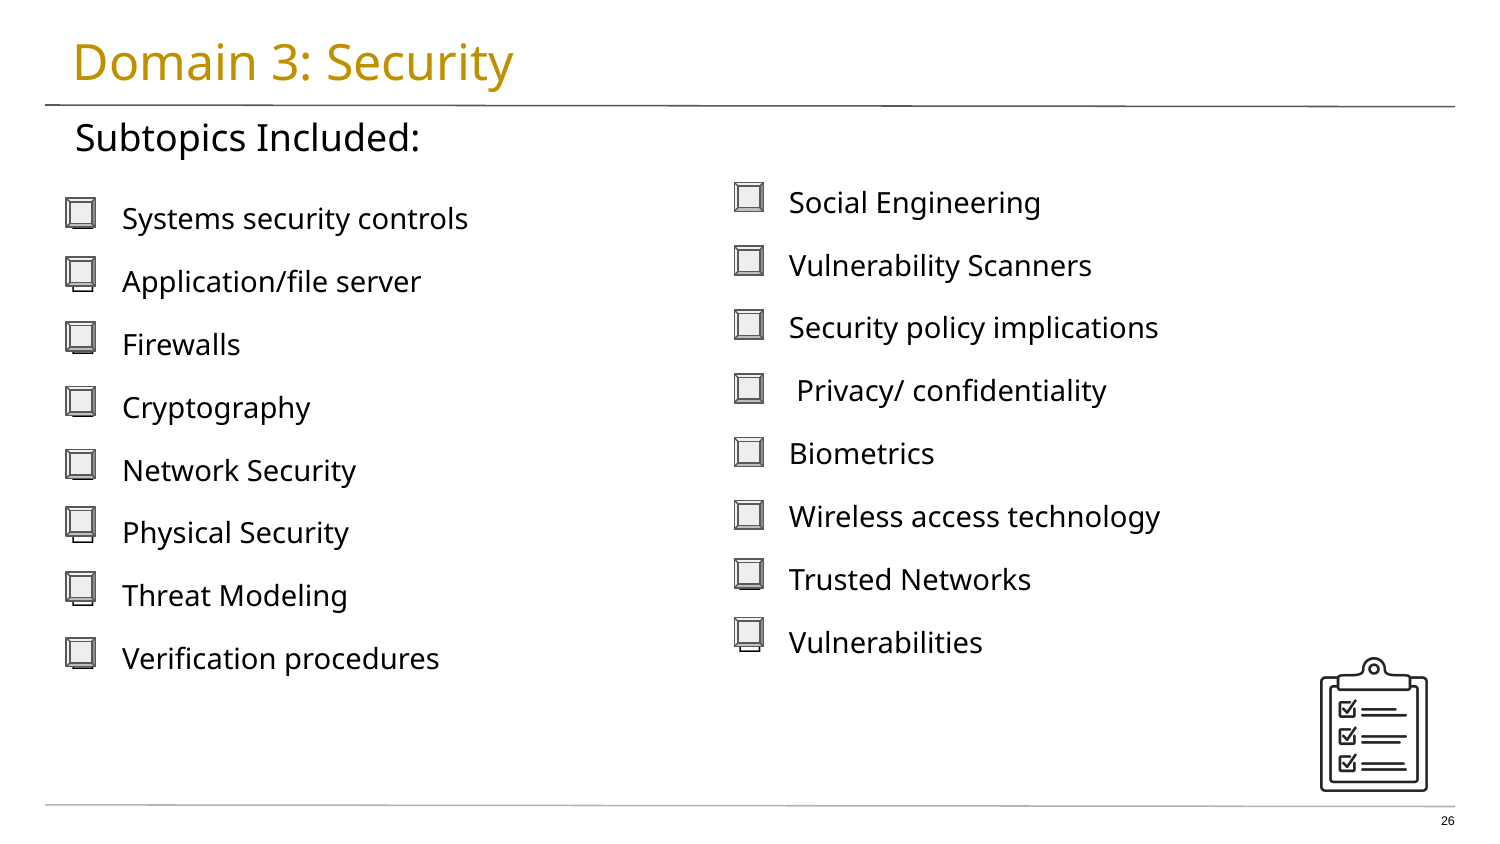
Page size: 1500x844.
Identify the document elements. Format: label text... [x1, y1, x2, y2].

text_box [734, 617, 764, 647]
text_box [66, 572, 96, 602]
text_box [66, 506, 96, 536]
text_box [734, 500, 764, 530]
text_box Social Engineering Vulnerability Scanners Security policy implications Privacy/ confidentiality Biometrics Wireless access technology Trusted Networks Vulnerabilities [698, 151, 1475, 807]
text_box [66, 449, 96, 479]
text_box [734, 310, 764, 340]
title Domain 3: Security [0, 0, 1500, 88]
text_box [734, 437, 764, 467]
text_box [66, 257, 96, 287]
text_box [66, 321, 96, 351]
text_box [66, 637, 96, 667]
text_box [66, 386, 96, 416]
text_box [734, 373, 764, 403]
text_box [734, 246, 764, 276]
text_box [66, 198, 96, 228]
slide_number 26 [1412, 813, 1455, 831]
text_box [734, 182, 764, 212]
subtitle Subtopics Included: [0, 99, 1500, 159]
text_box [734, 558, 764, 588]
picture [1320, 656, 1428, 792]
list Systems security controls Application/file server Firewalls Cryptography Network Security Physical Security Threat Modeling Verification procedures [0, 183, 808, 831]
